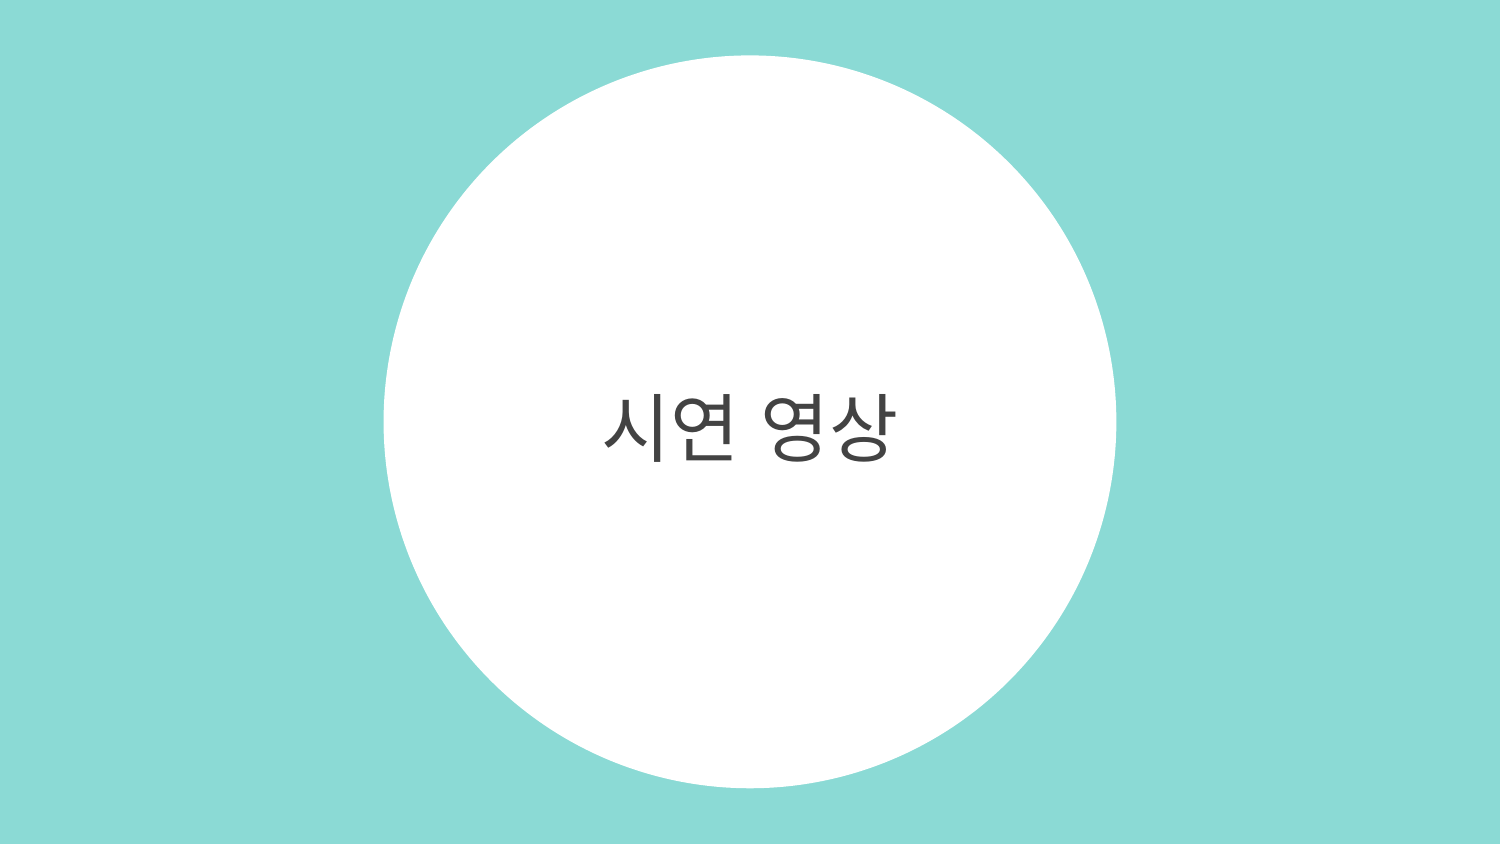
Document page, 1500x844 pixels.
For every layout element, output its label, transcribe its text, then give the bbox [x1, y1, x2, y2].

title 시연 영상 [502, 283, 998, 486]
